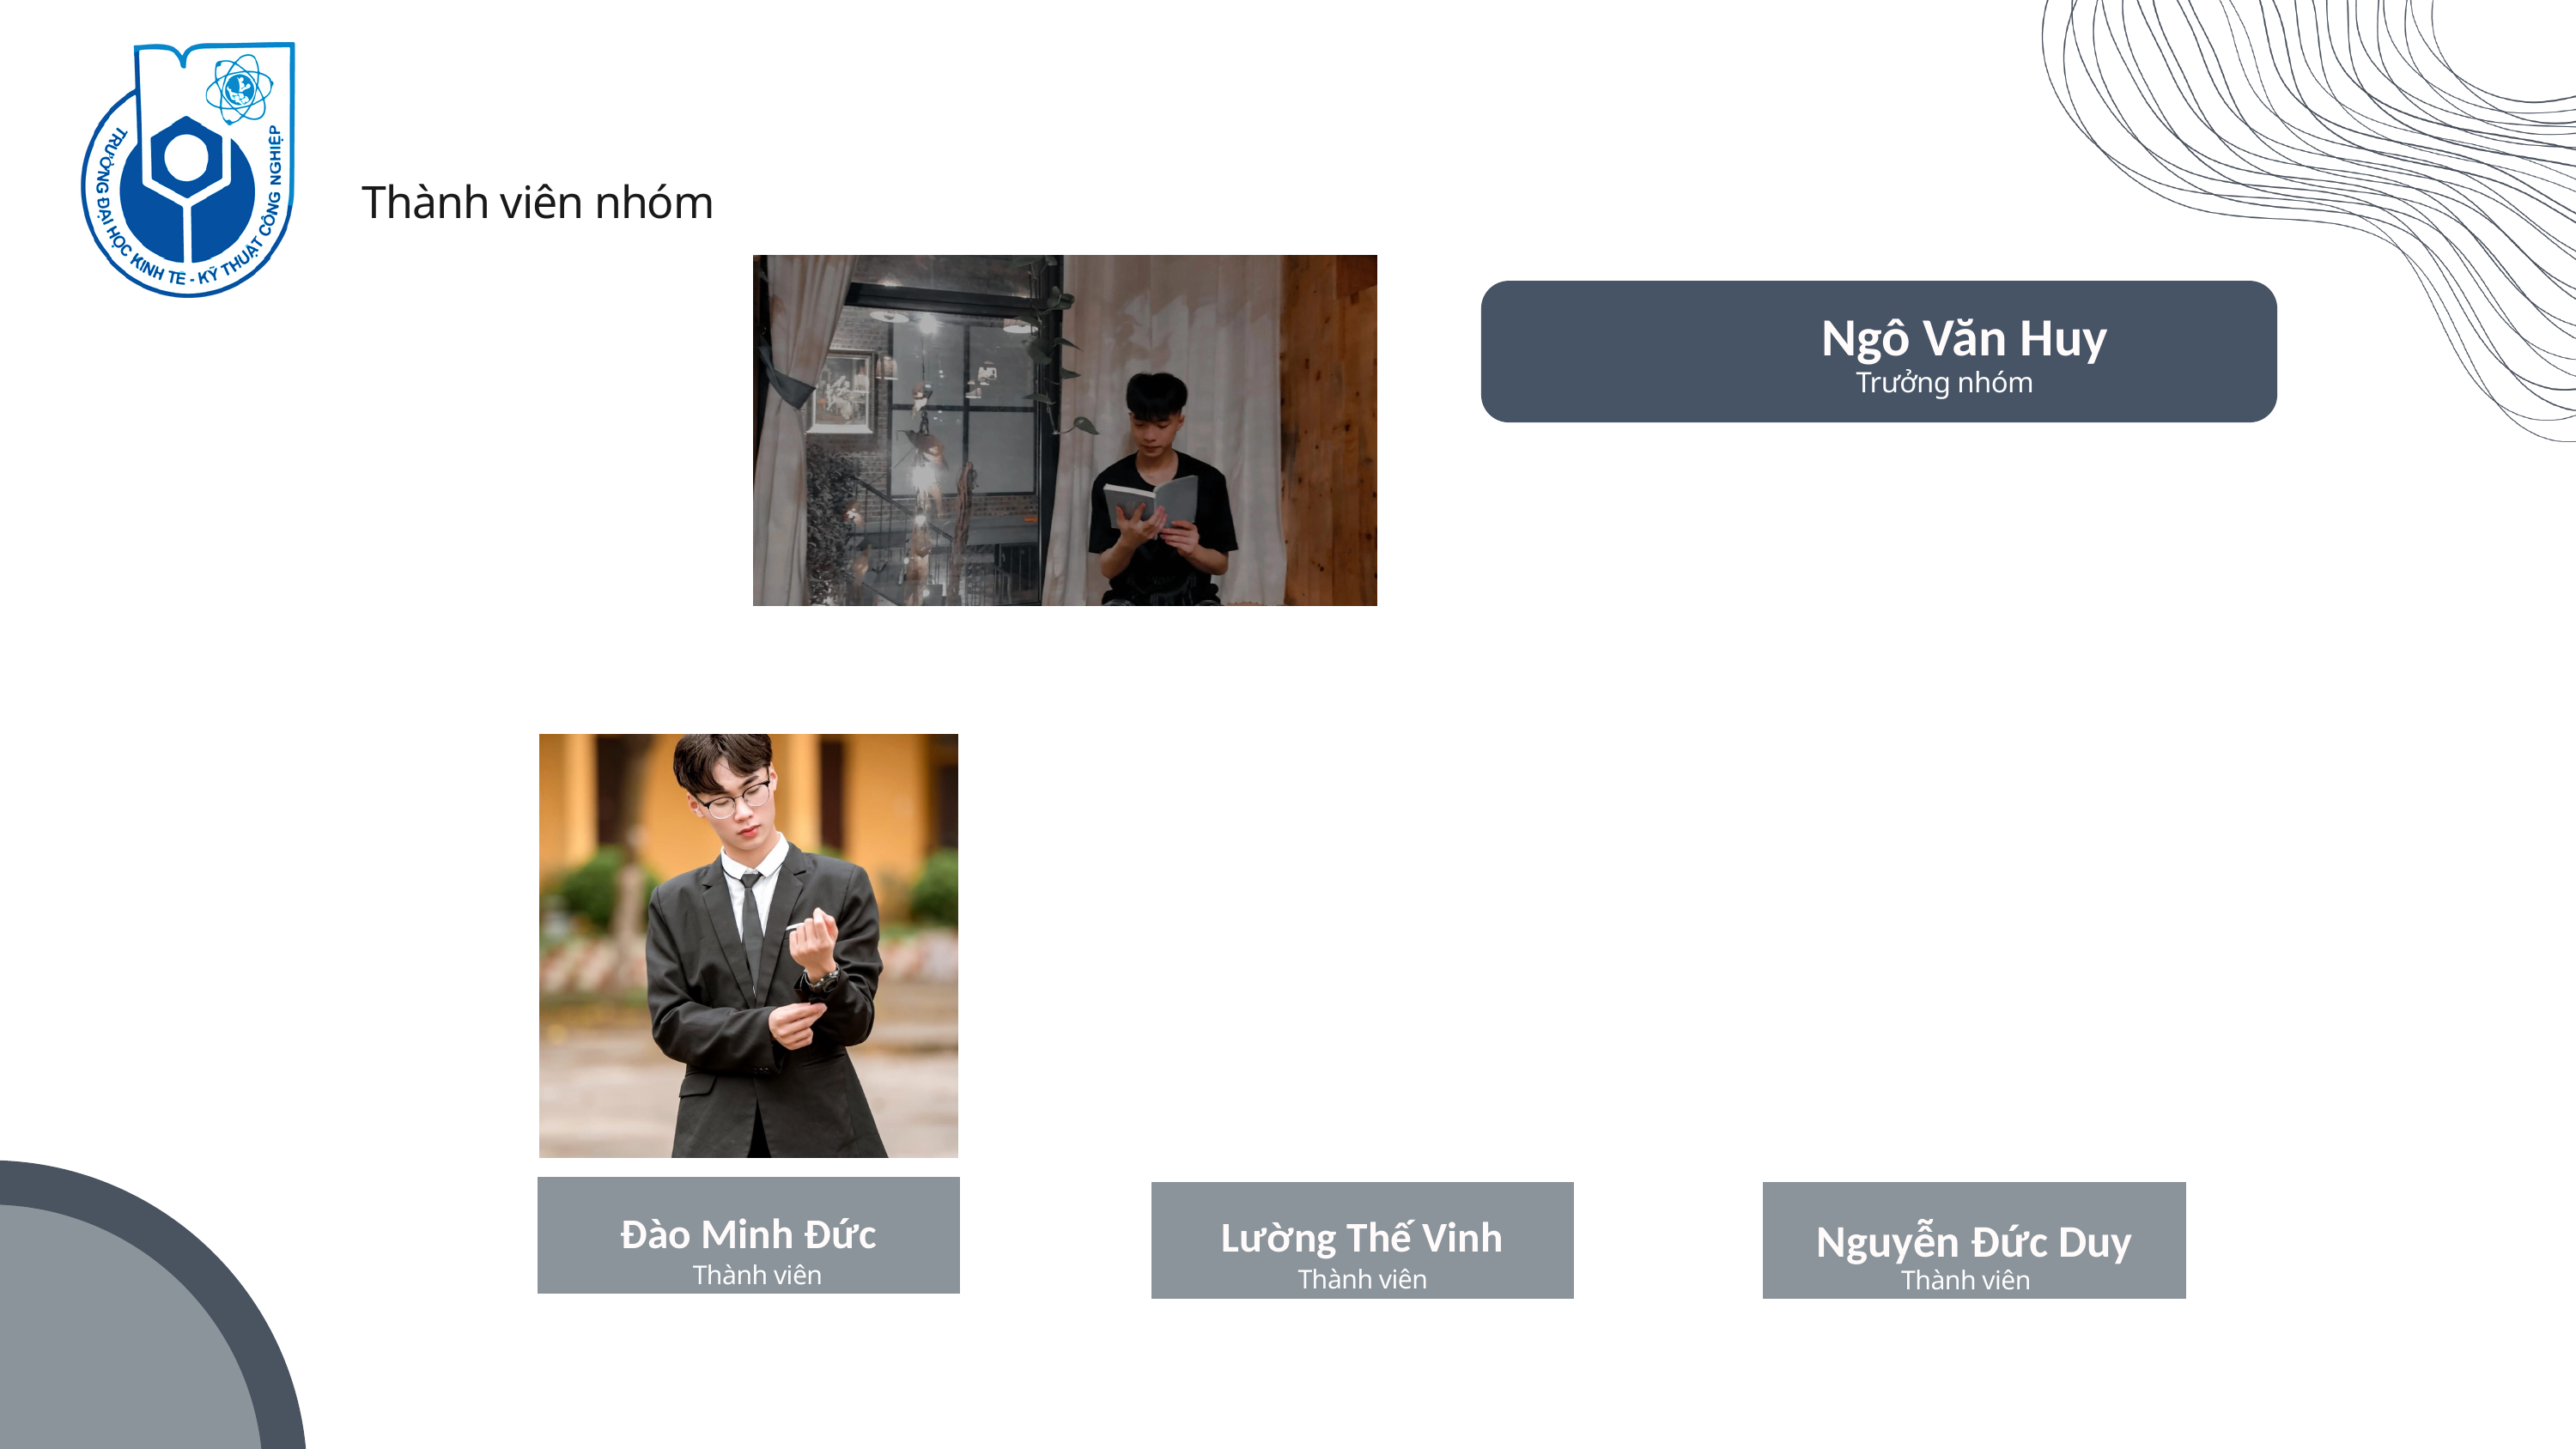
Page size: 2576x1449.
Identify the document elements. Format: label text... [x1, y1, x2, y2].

text_box [2039, 0, 2061, 279]
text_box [537, 1177, 961, 1294]
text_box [0, 1182, 286, 1449]
text_box Thành viên nhóm [361, 165, 958, 227]
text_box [1763, 1182, 2187, 1299]
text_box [1151, 1162, 1575, 1299]
text_box [29, 37, 351, 304]
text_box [1480, 280, 2278, 423]
text_box [2061, 0, 2576, 442]
picture [539, 734, 959, 1158]
picture [753, 255, 1377, 606]
